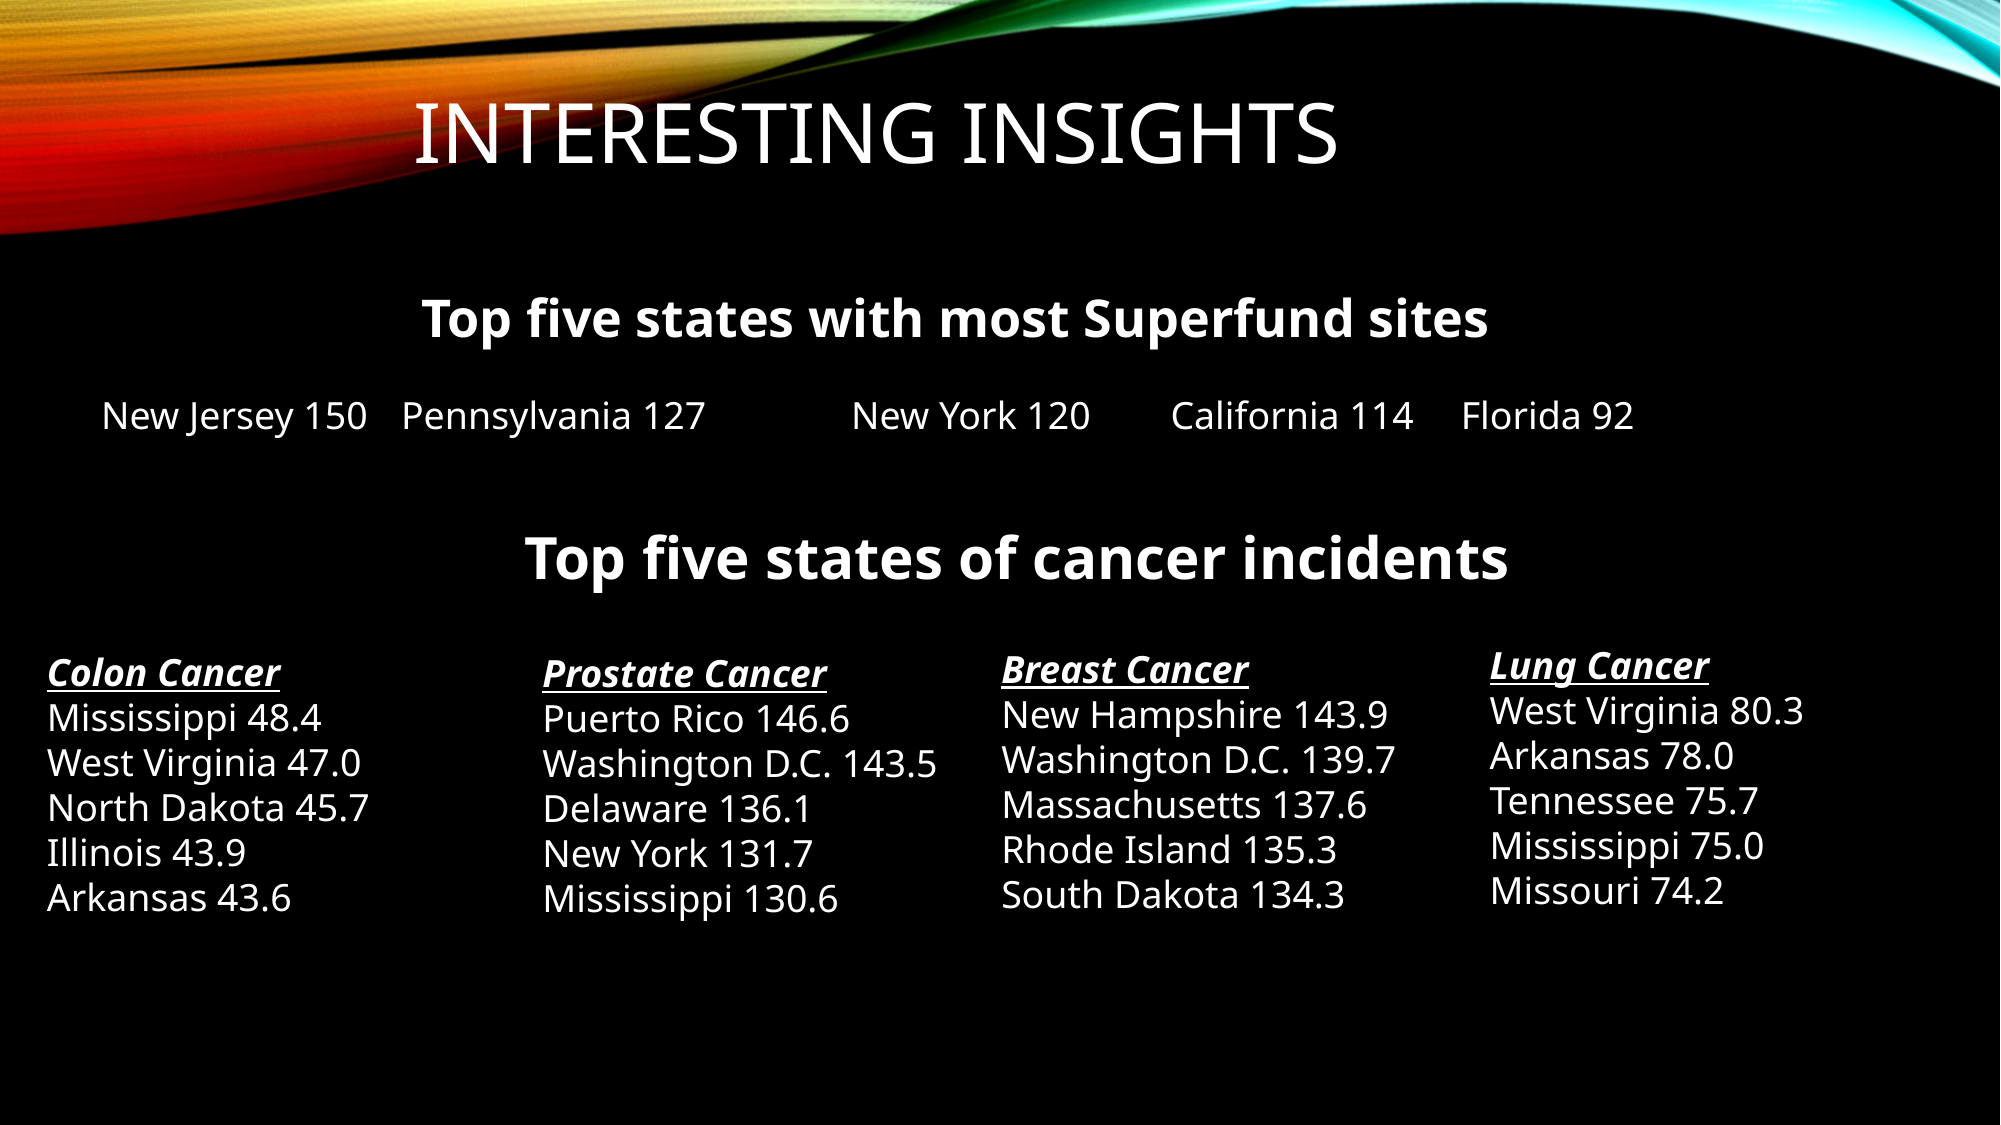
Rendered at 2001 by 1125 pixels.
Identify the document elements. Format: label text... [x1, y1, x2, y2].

picture [0, 0, 2000, 237]
text_box Top five states of cancer incidents [103, 514, 1931, 599]
title Interesting insights [106, 74, 1649, 199]
text_box Breast Cancer New Hampshire 143.9 Washington D.C. 139.7 Massachusetts 137.6 Rhode Island 135.3 South Dakota 134.3 [986, 638, 1446, 923]
text_box Prostate Cancer Puerto Rico 146.6 Washington D.C. 143.5 Delaware 136.1 New York 131.7 Mississippi 130.6 [527, 642, 987, 928]
text_box Top five states with most Superfund sites New Jersey 150 Pennsylvania 127 New York 120 California 114 Florida 92 [86, 277, 1825, 445]
text_box Lung Cancer West Virginia 80.3 Arkansas 78.0 Tennessee 75.7 Mississippi 75.0 Missouri 74.2 [1474, 634, 1941, 920]
text_box Colon Cancer Mississippi 48.4 West Virginia 47.0 North Dakota 45.7 Illinois 43.9 Arkansas 43.6 [32, 596, 555, 927]
